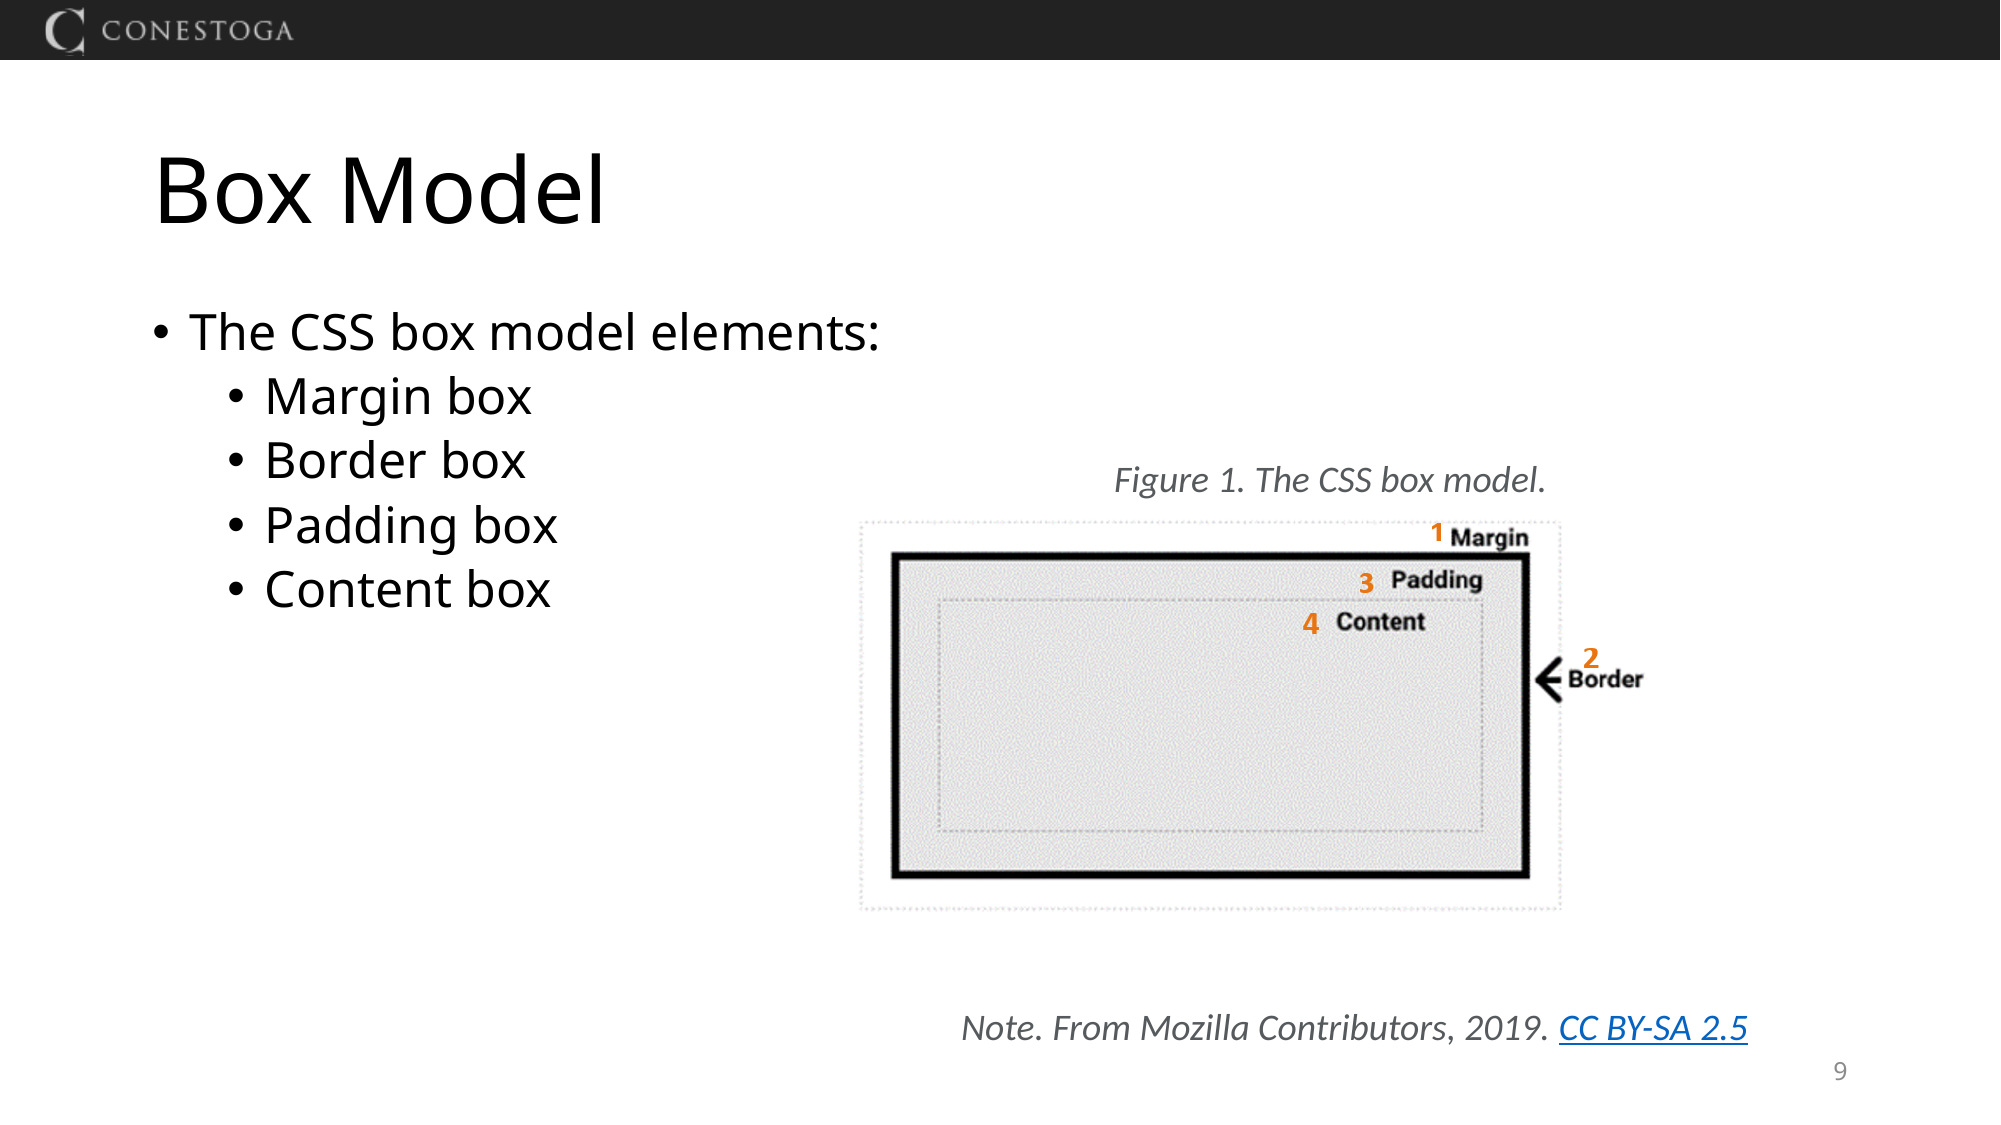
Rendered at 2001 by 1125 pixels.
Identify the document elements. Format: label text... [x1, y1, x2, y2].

title Box Model [137, 111, 1863, 278]
picture [45, 7, 302, 56]
text_box Note. From Mozilla Contributors, 2019. CC BY-SA 2.5 [946, 995, 1763, 1056]
list The CSS box model elements: Margin box Border box Padding box Content box [137, 299, 1863, 1014]
slide_number 9 [1412, 1042, 1863, 1103]
text_box Figure 1. The CSS box model. [1099, 447, 1563, 507]
picture [854, 507, 1668, 931]
